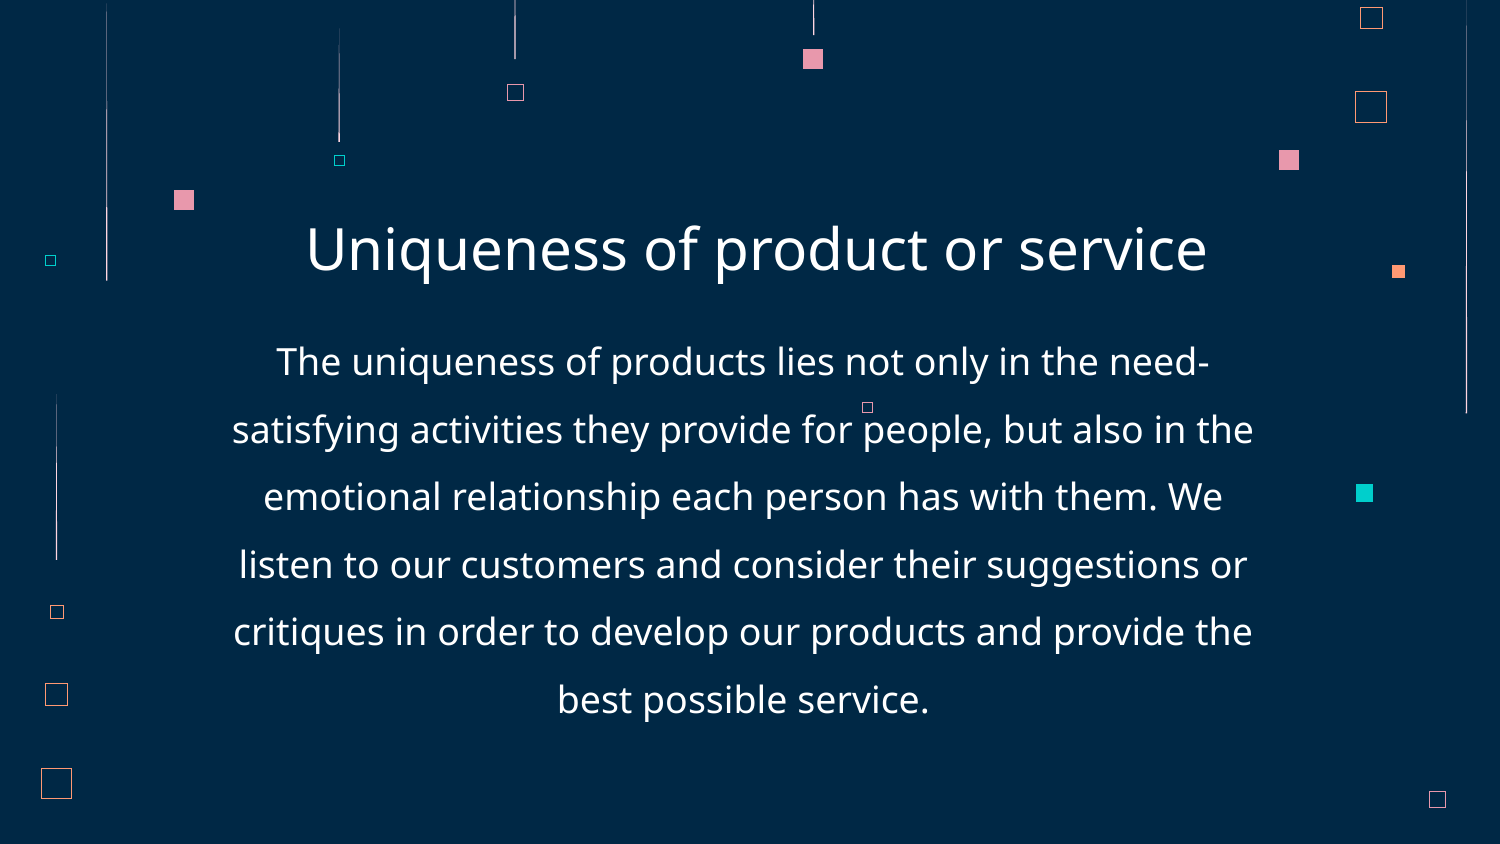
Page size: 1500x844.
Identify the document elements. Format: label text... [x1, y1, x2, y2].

title Uniqueness of product or service [276, 202, 1238, 297]
text_box The uniqueness of products lies not only in the need-satisfying activities they provide for people, but also in the emotional relationship each person has with them. We listen to our customers and consider their suggestions or critiques in order to develop our products and provide the best possible service. [212, 308, 1275, 728]
